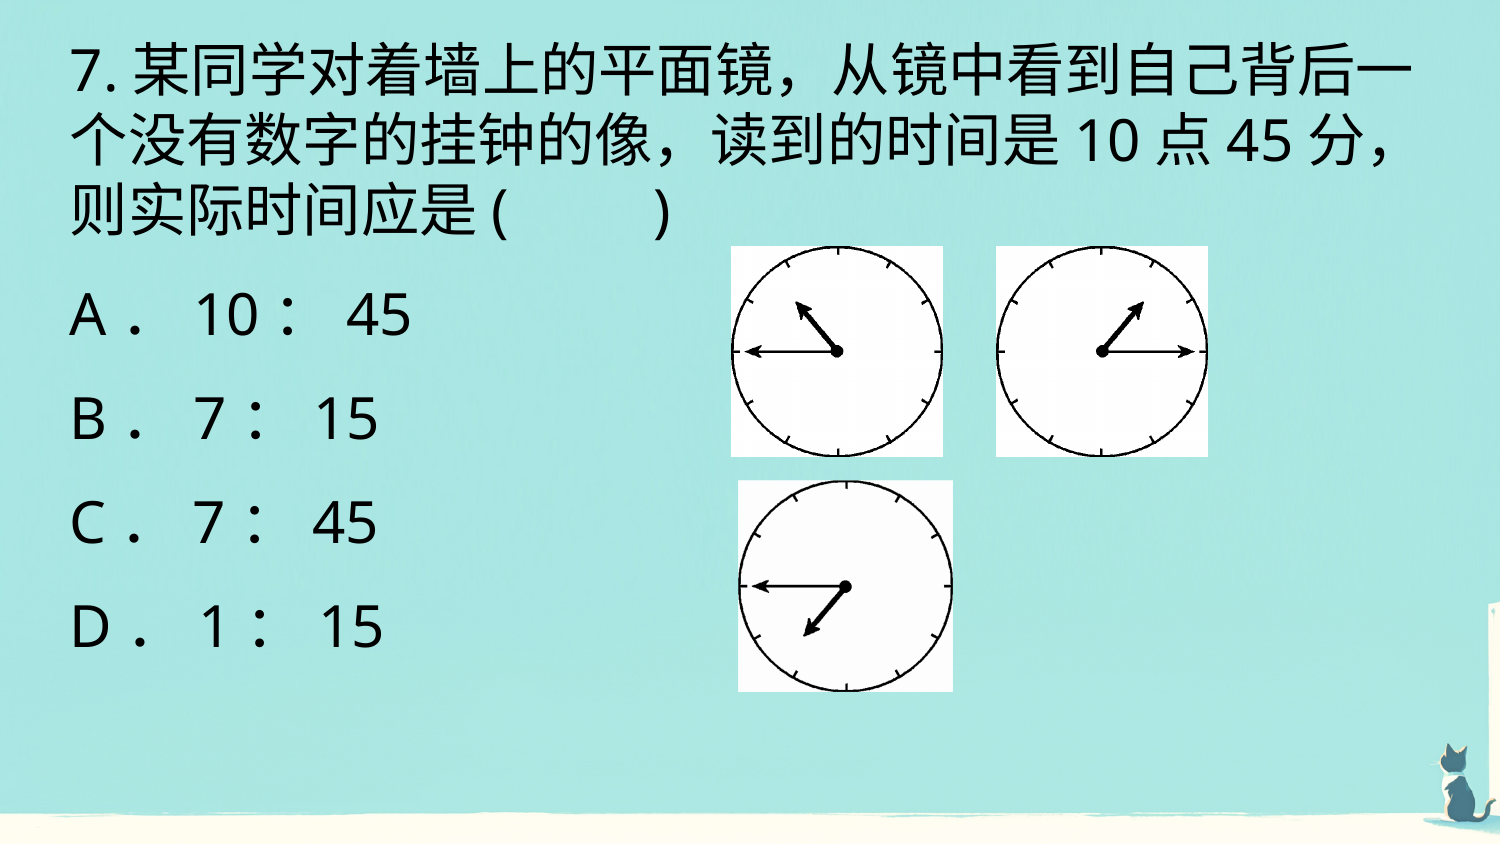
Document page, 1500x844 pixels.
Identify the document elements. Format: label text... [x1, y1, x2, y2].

text_box 7.某同学对着墙上的平面镜，从镜中看到自己背后一个没有数字的挂钟的像，读到的时间是10点45分，则实际时间应是( ) A．10：45 B．7：15 C．7：45 D．1：15 [55, 25, 1445, 710]
picture [0, 0, 1500, 844]
